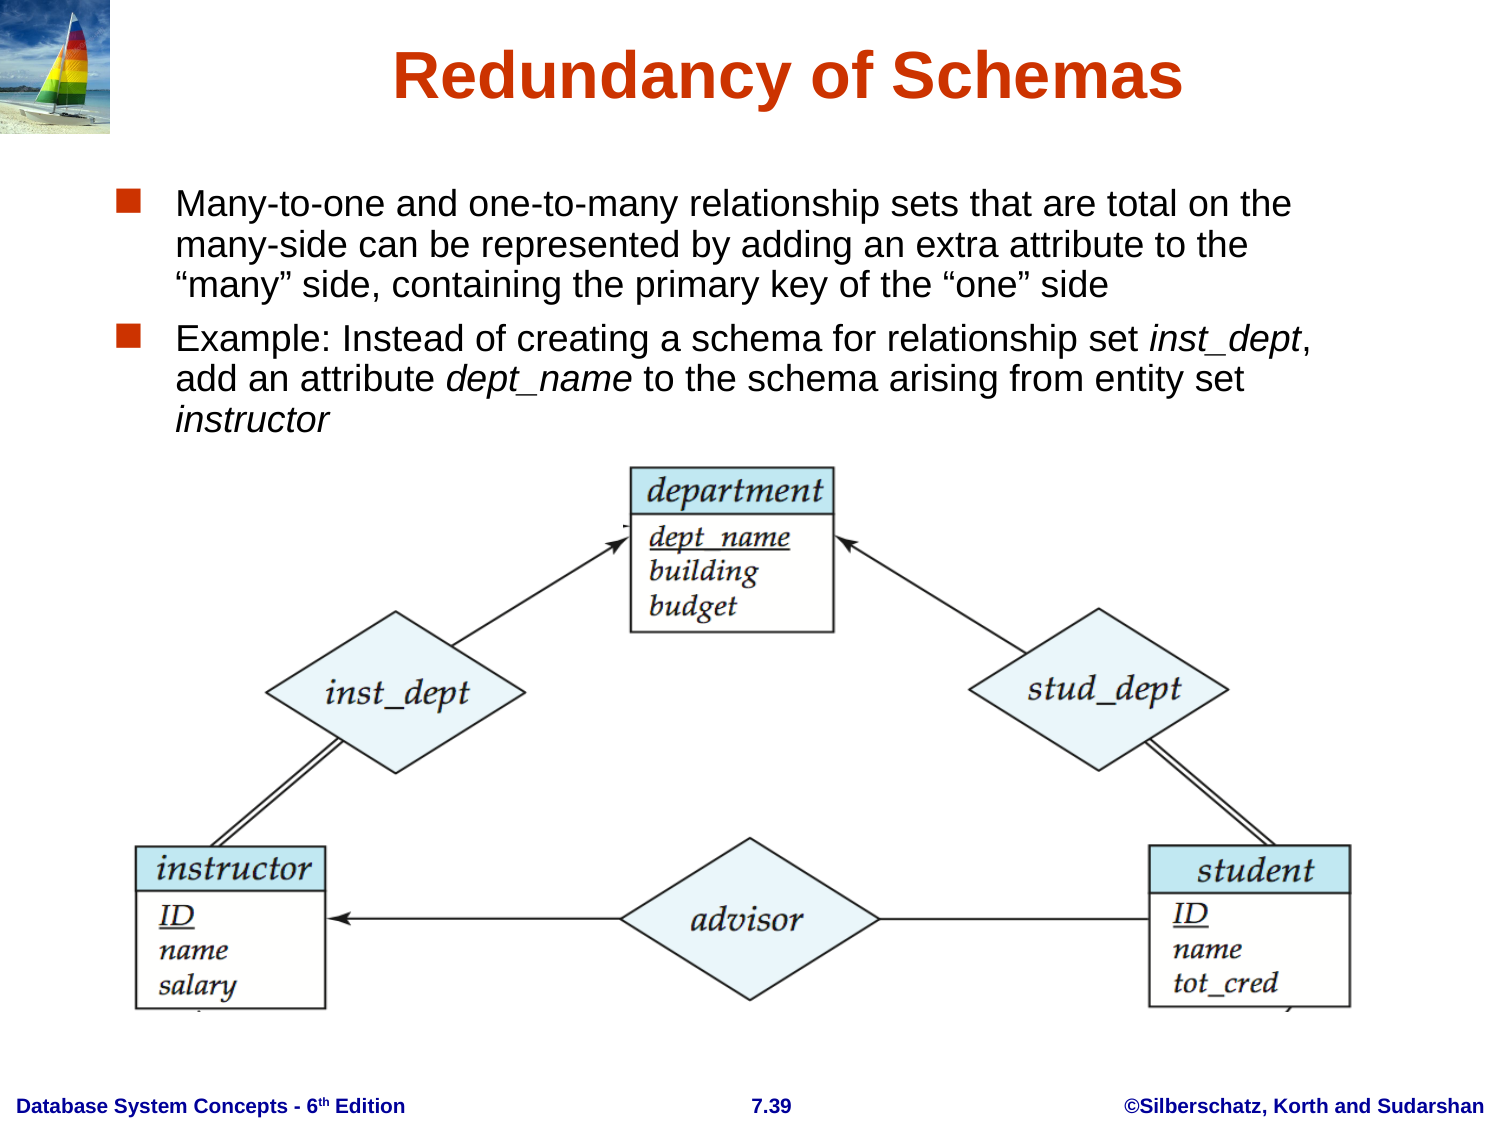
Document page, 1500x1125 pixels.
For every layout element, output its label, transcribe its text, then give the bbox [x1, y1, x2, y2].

title Redundancy of Schemas [125, 18, 1452, 120]
text_box Many-to-one and one-to-many relationship sets that are total on the many-side can be represented by adding an extra attribute to the “many” side, containing the primary key of the “one” side Example: Instead of creating a schema for relationship set inst_dept, add an attribute dept_name to the schema arising from entity set instructor [104, 177, 1377, 447]
picture [0, 0, 110, 134]
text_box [60, 449, 1405, 1012]
